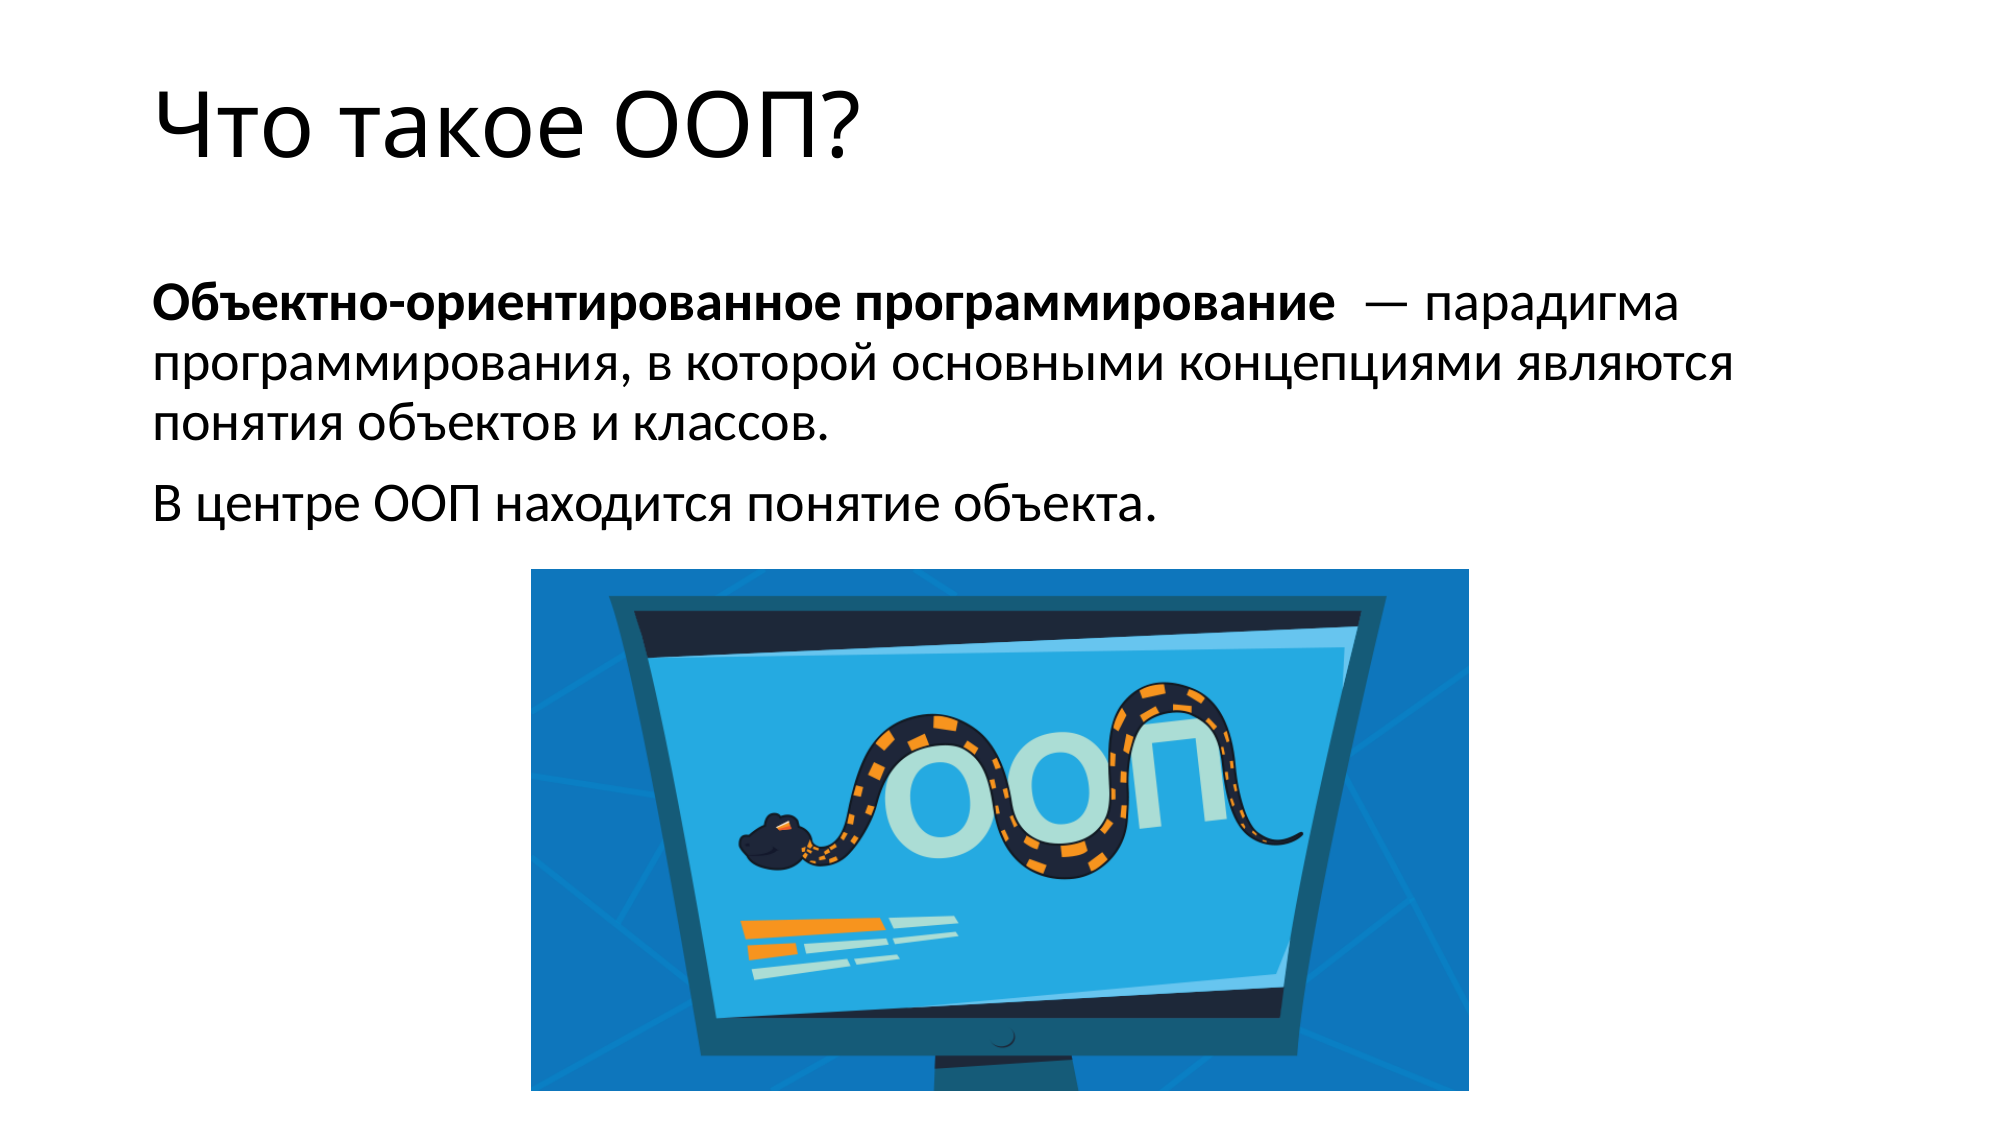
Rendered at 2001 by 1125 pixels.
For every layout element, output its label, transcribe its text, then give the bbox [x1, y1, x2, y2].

title Что такое ООП? [137, 18, 1863, 237]
list Объектно-ориентированное программирование — парадигма программирования, в которой основными концепциями являются понятия объектов и классов. В центре ООП находится понятие объекта. [137, 264, 1863, 543]
picture [531, 569, 1469, 1091]
